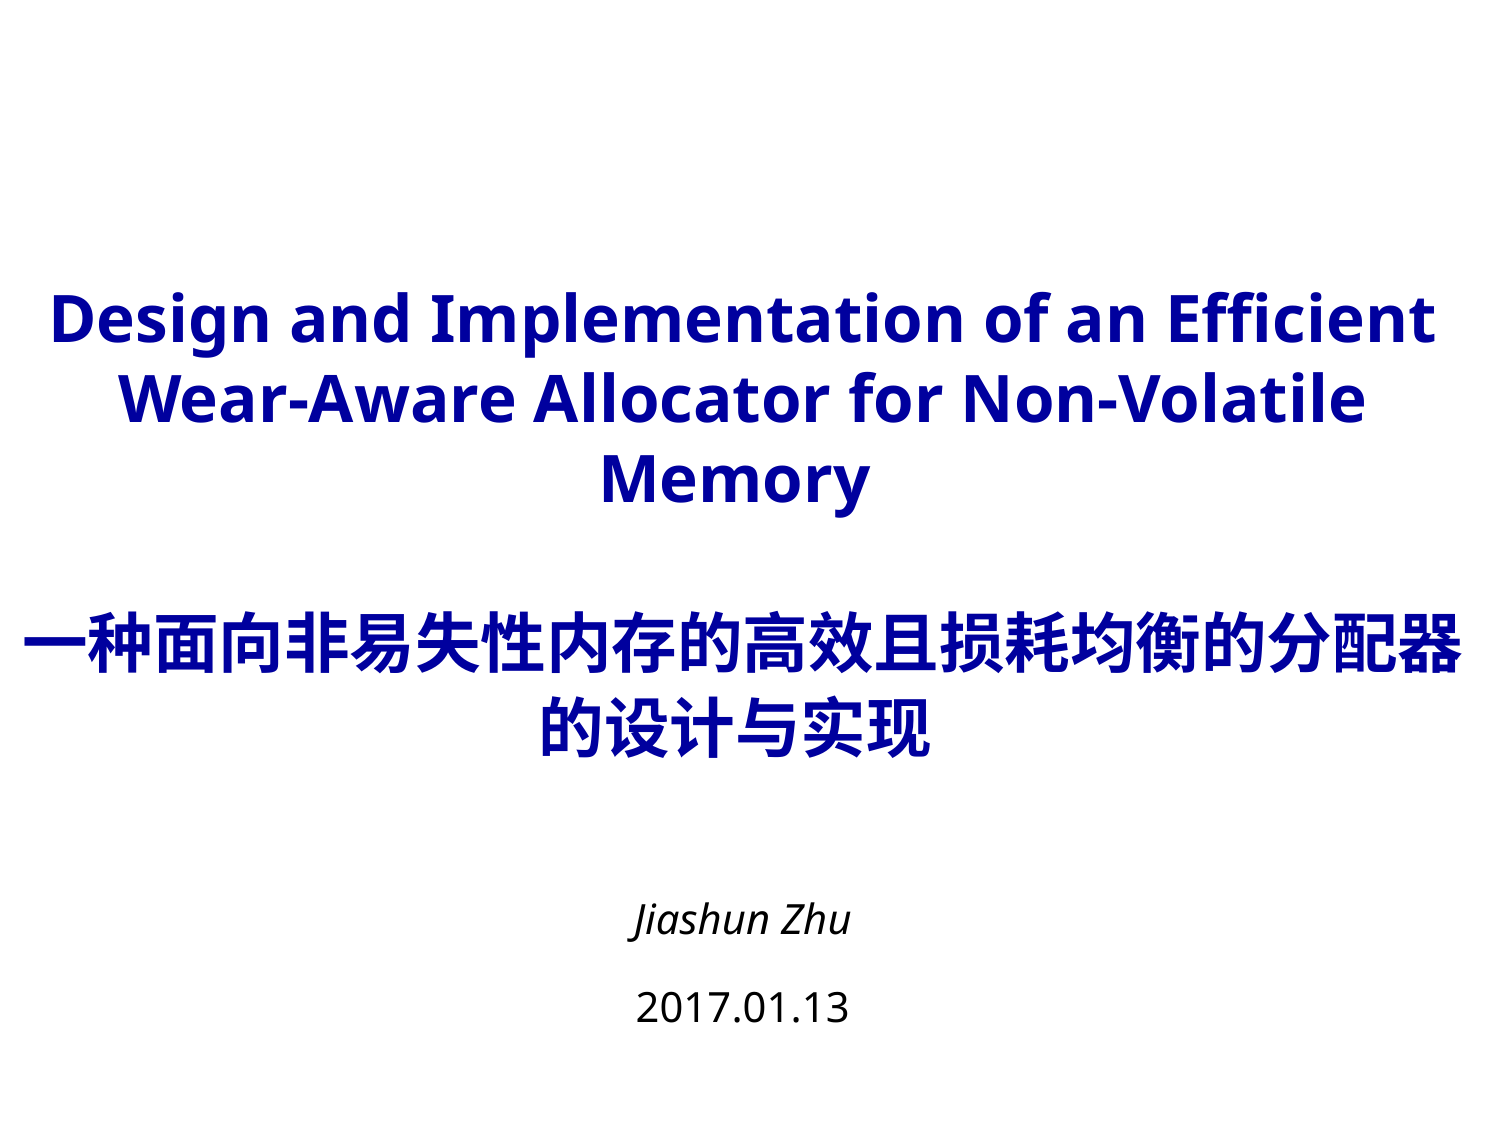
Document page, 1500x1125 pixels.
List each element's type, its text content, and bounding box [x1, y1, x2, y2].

title Design and Implementation of an Efficient Wear-Aware Allocator for Non-Volatile Memory 一种面向非易失性内存的高效且损耗均衡的分配器的设计与实现 [0, 186, 1498, 778]
subtitle Jiashun Zhu 2017.01.13 [180, 793, 1306, 1043]
